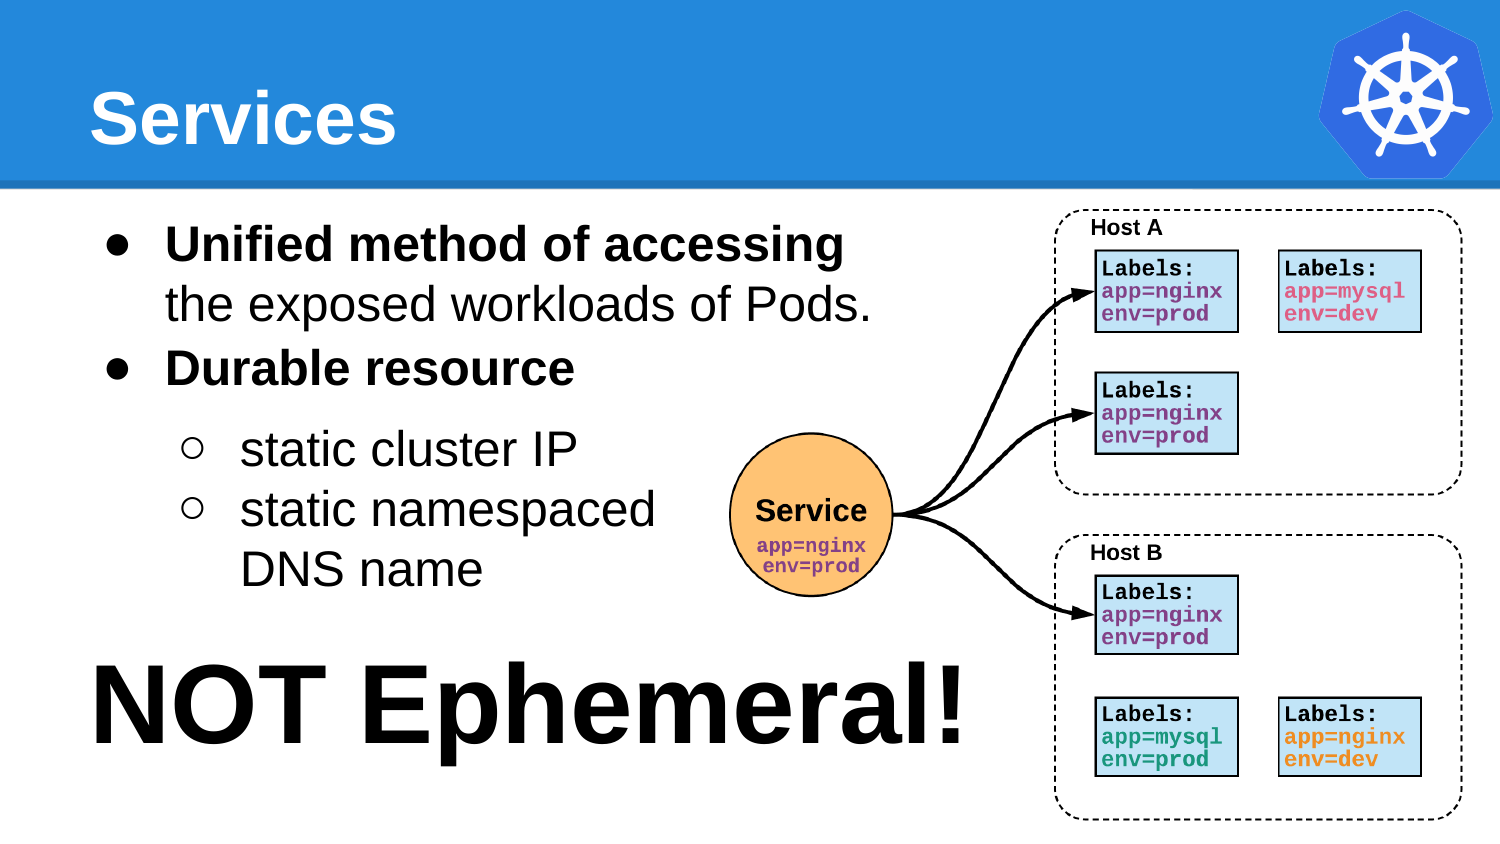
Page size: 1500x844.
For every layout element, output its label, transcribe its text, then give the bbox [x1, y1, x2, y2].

picture [1318, 7, 1494, 182]
text_box Unified method of accessing the exposed workloads of Pods. [75, 196, 707, 320]
text_box NOT Ephemeral! [74, 615, 707, 772]
picture [712, 186, 1480, 836]
text_box Durable resource static cluster IP static namespaced DNS name [75, 320, 707, 587]
text_box Services [75, 33, 1425, 175]
